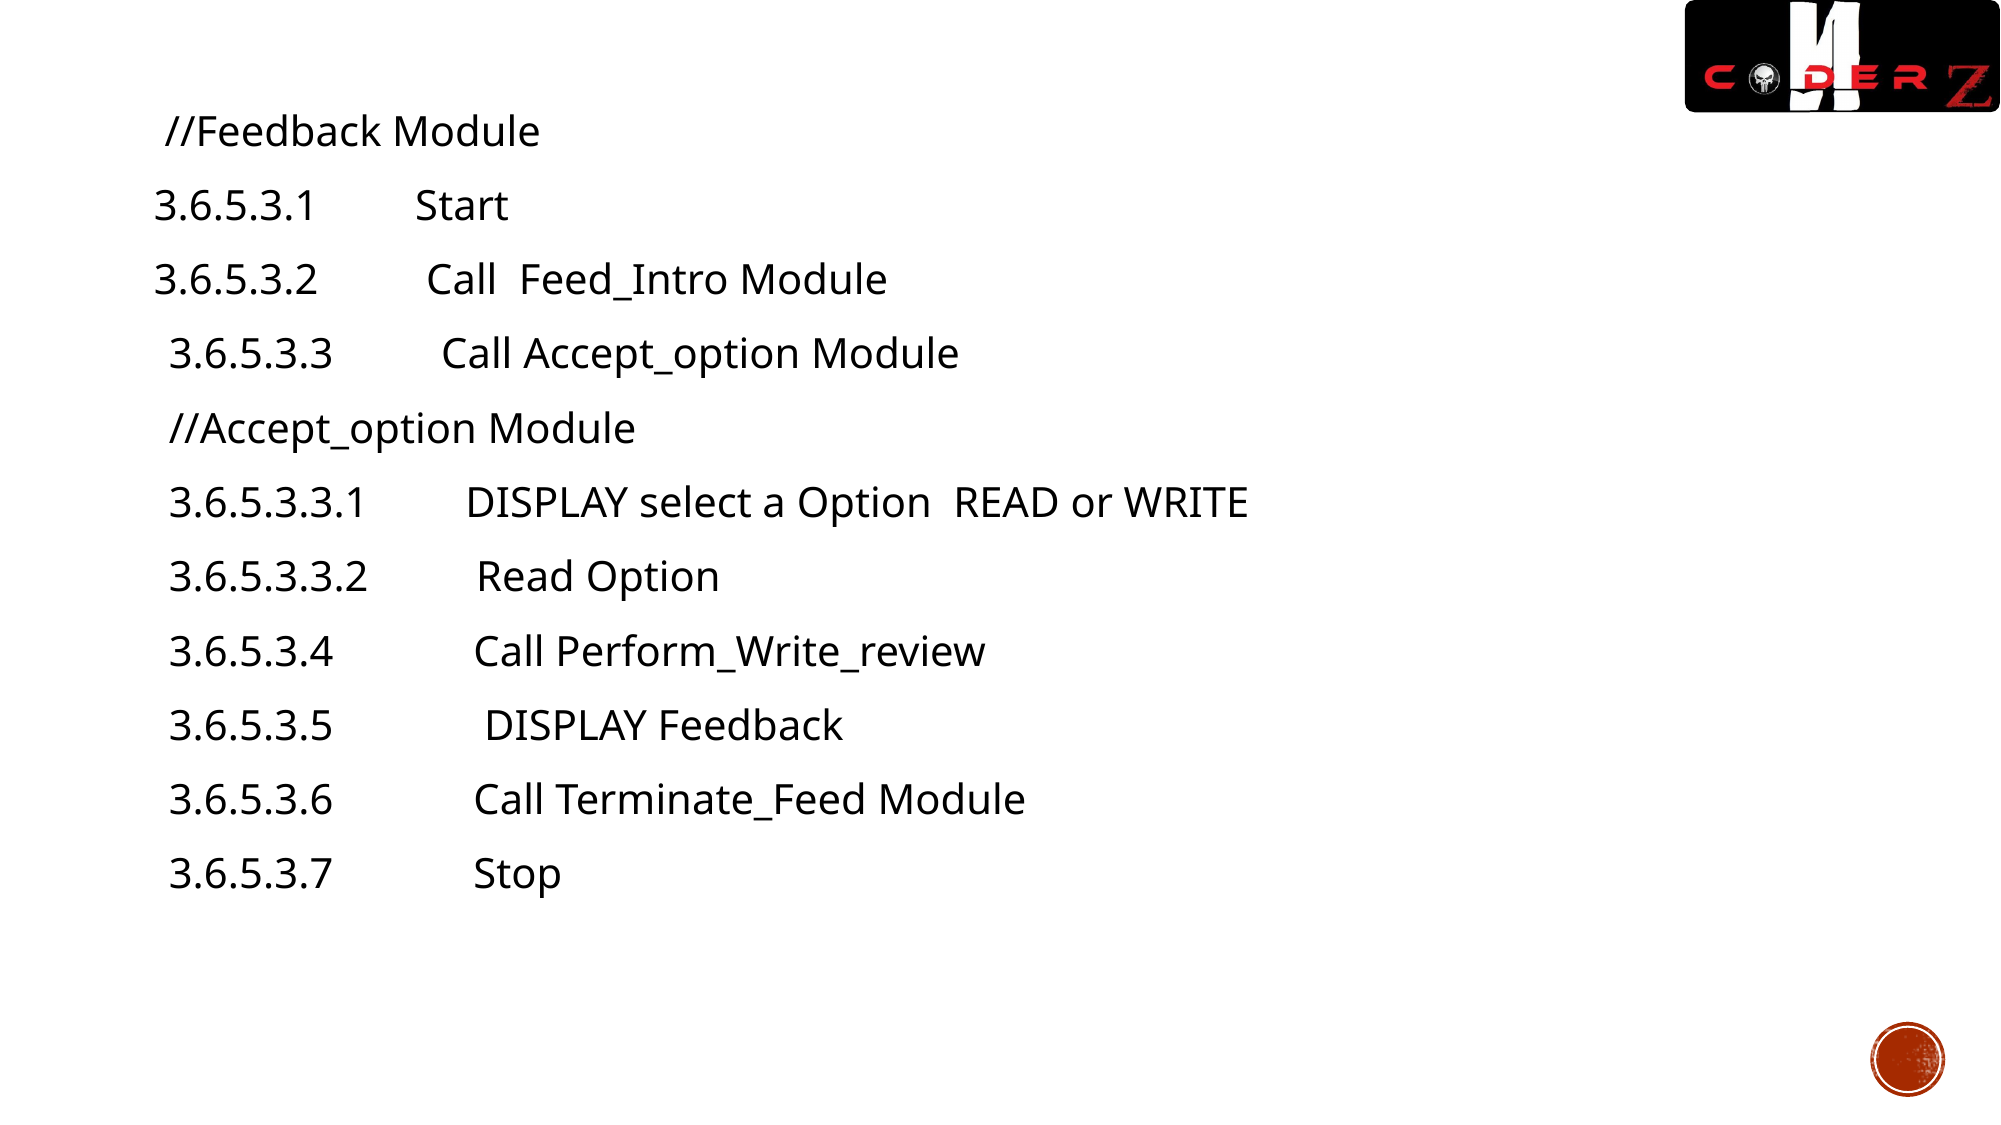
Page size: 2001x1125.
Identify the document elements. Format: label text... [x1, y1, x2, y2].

picture [1684, 0, 2000, 113]
text_box //Feedback Module 3.6.5.3.1 Start 3.6.5.3.2 Call Feed_Intro Module 3.6.5.3.3 Call Accept_option Module //Accept_option Module 3.6.5.3.3.1 DISPLAY select a Option READ or WRITE 3.6.5.3.3.2 Read Option 3.6.5.3.4 Call Perform_Write_review 3.6.5.3.5 DISPLAY Feedback 3.6.5.3.6 Call Terminate_Feed Module 3.6.5.3.7 Stop [153, 102, 1804, 1022]
